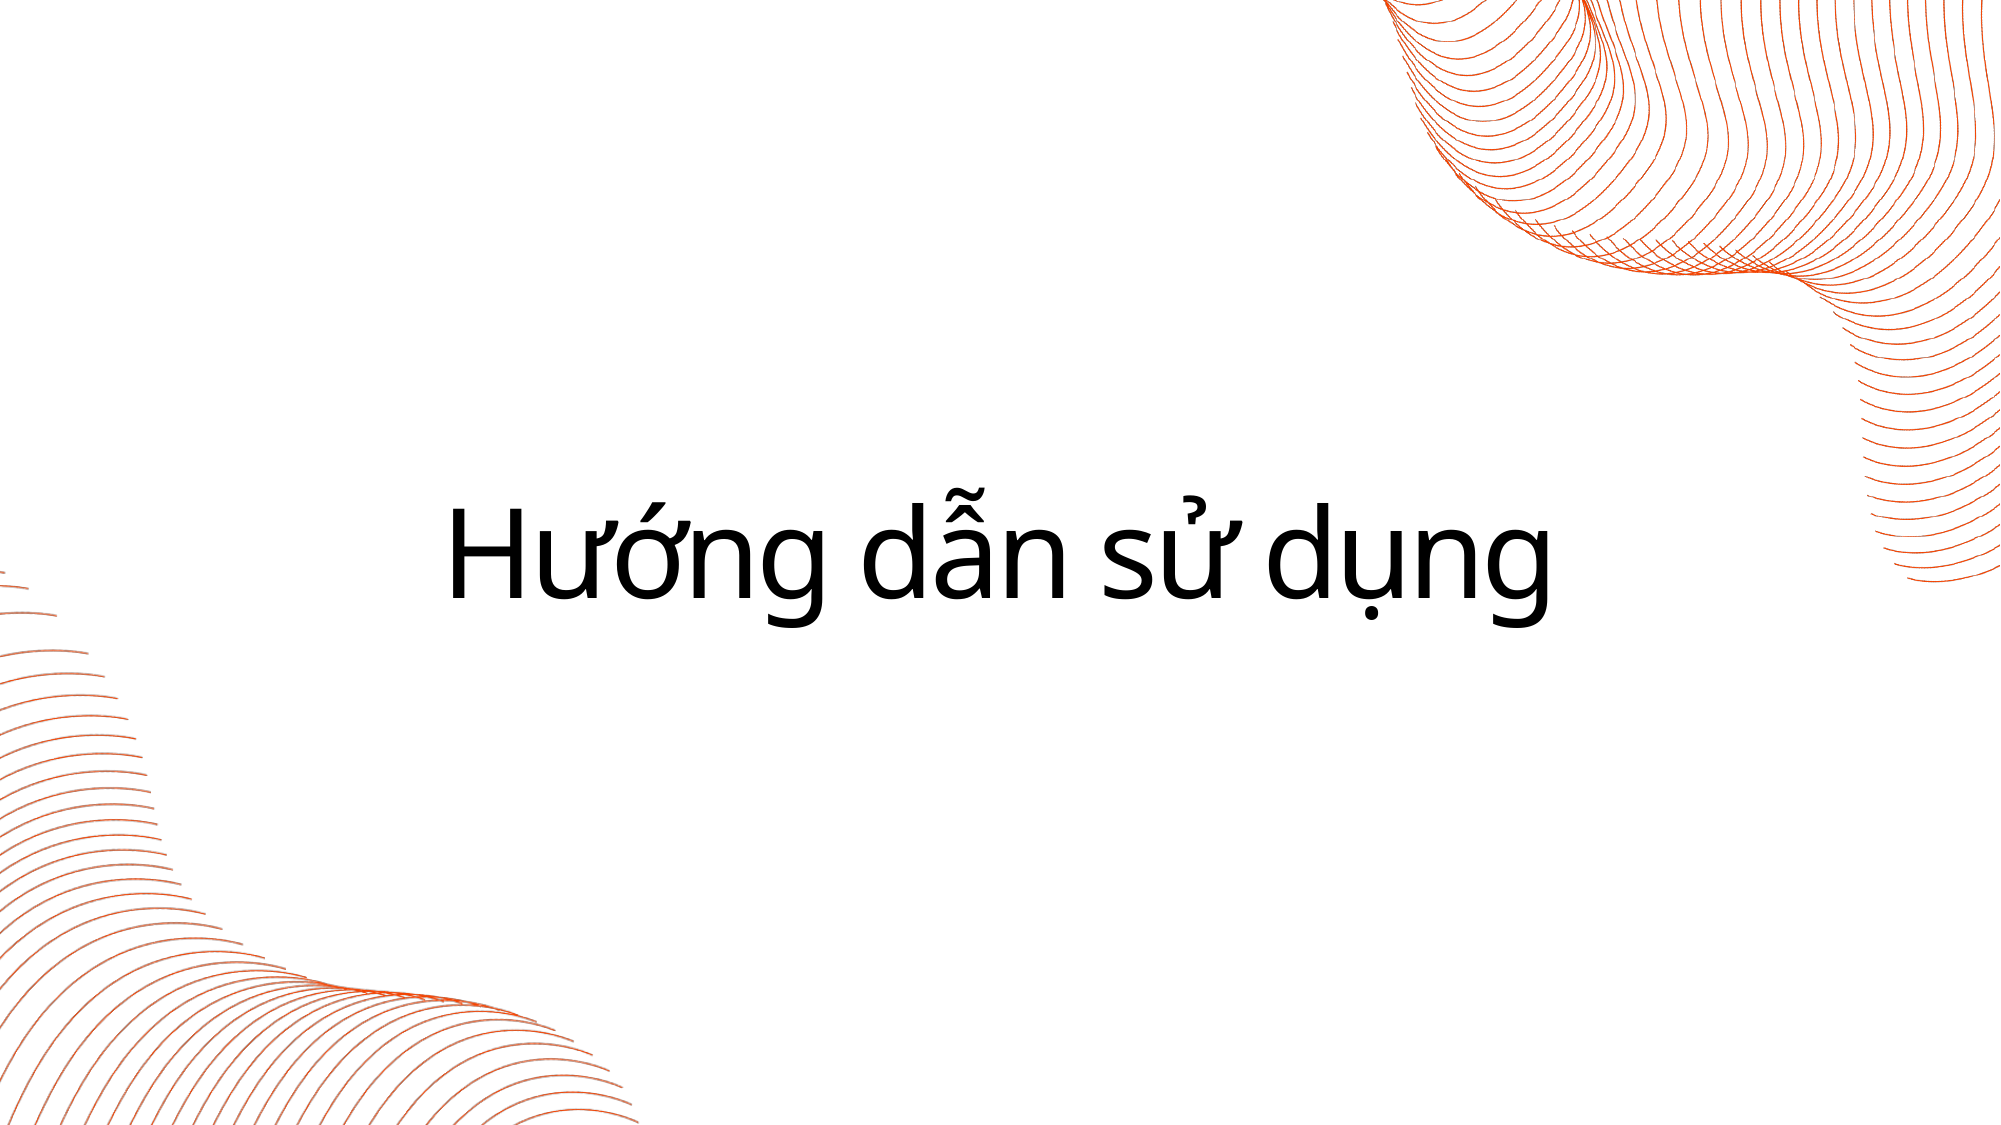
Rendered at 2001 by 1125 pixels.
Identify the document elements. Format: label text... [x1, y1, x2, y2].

picture [1108, 0, 2000, 633]
text_box Hướng dẫn sử dụng [326, 498, 1674, 624]
picture [0, 463, 710, 1125]
